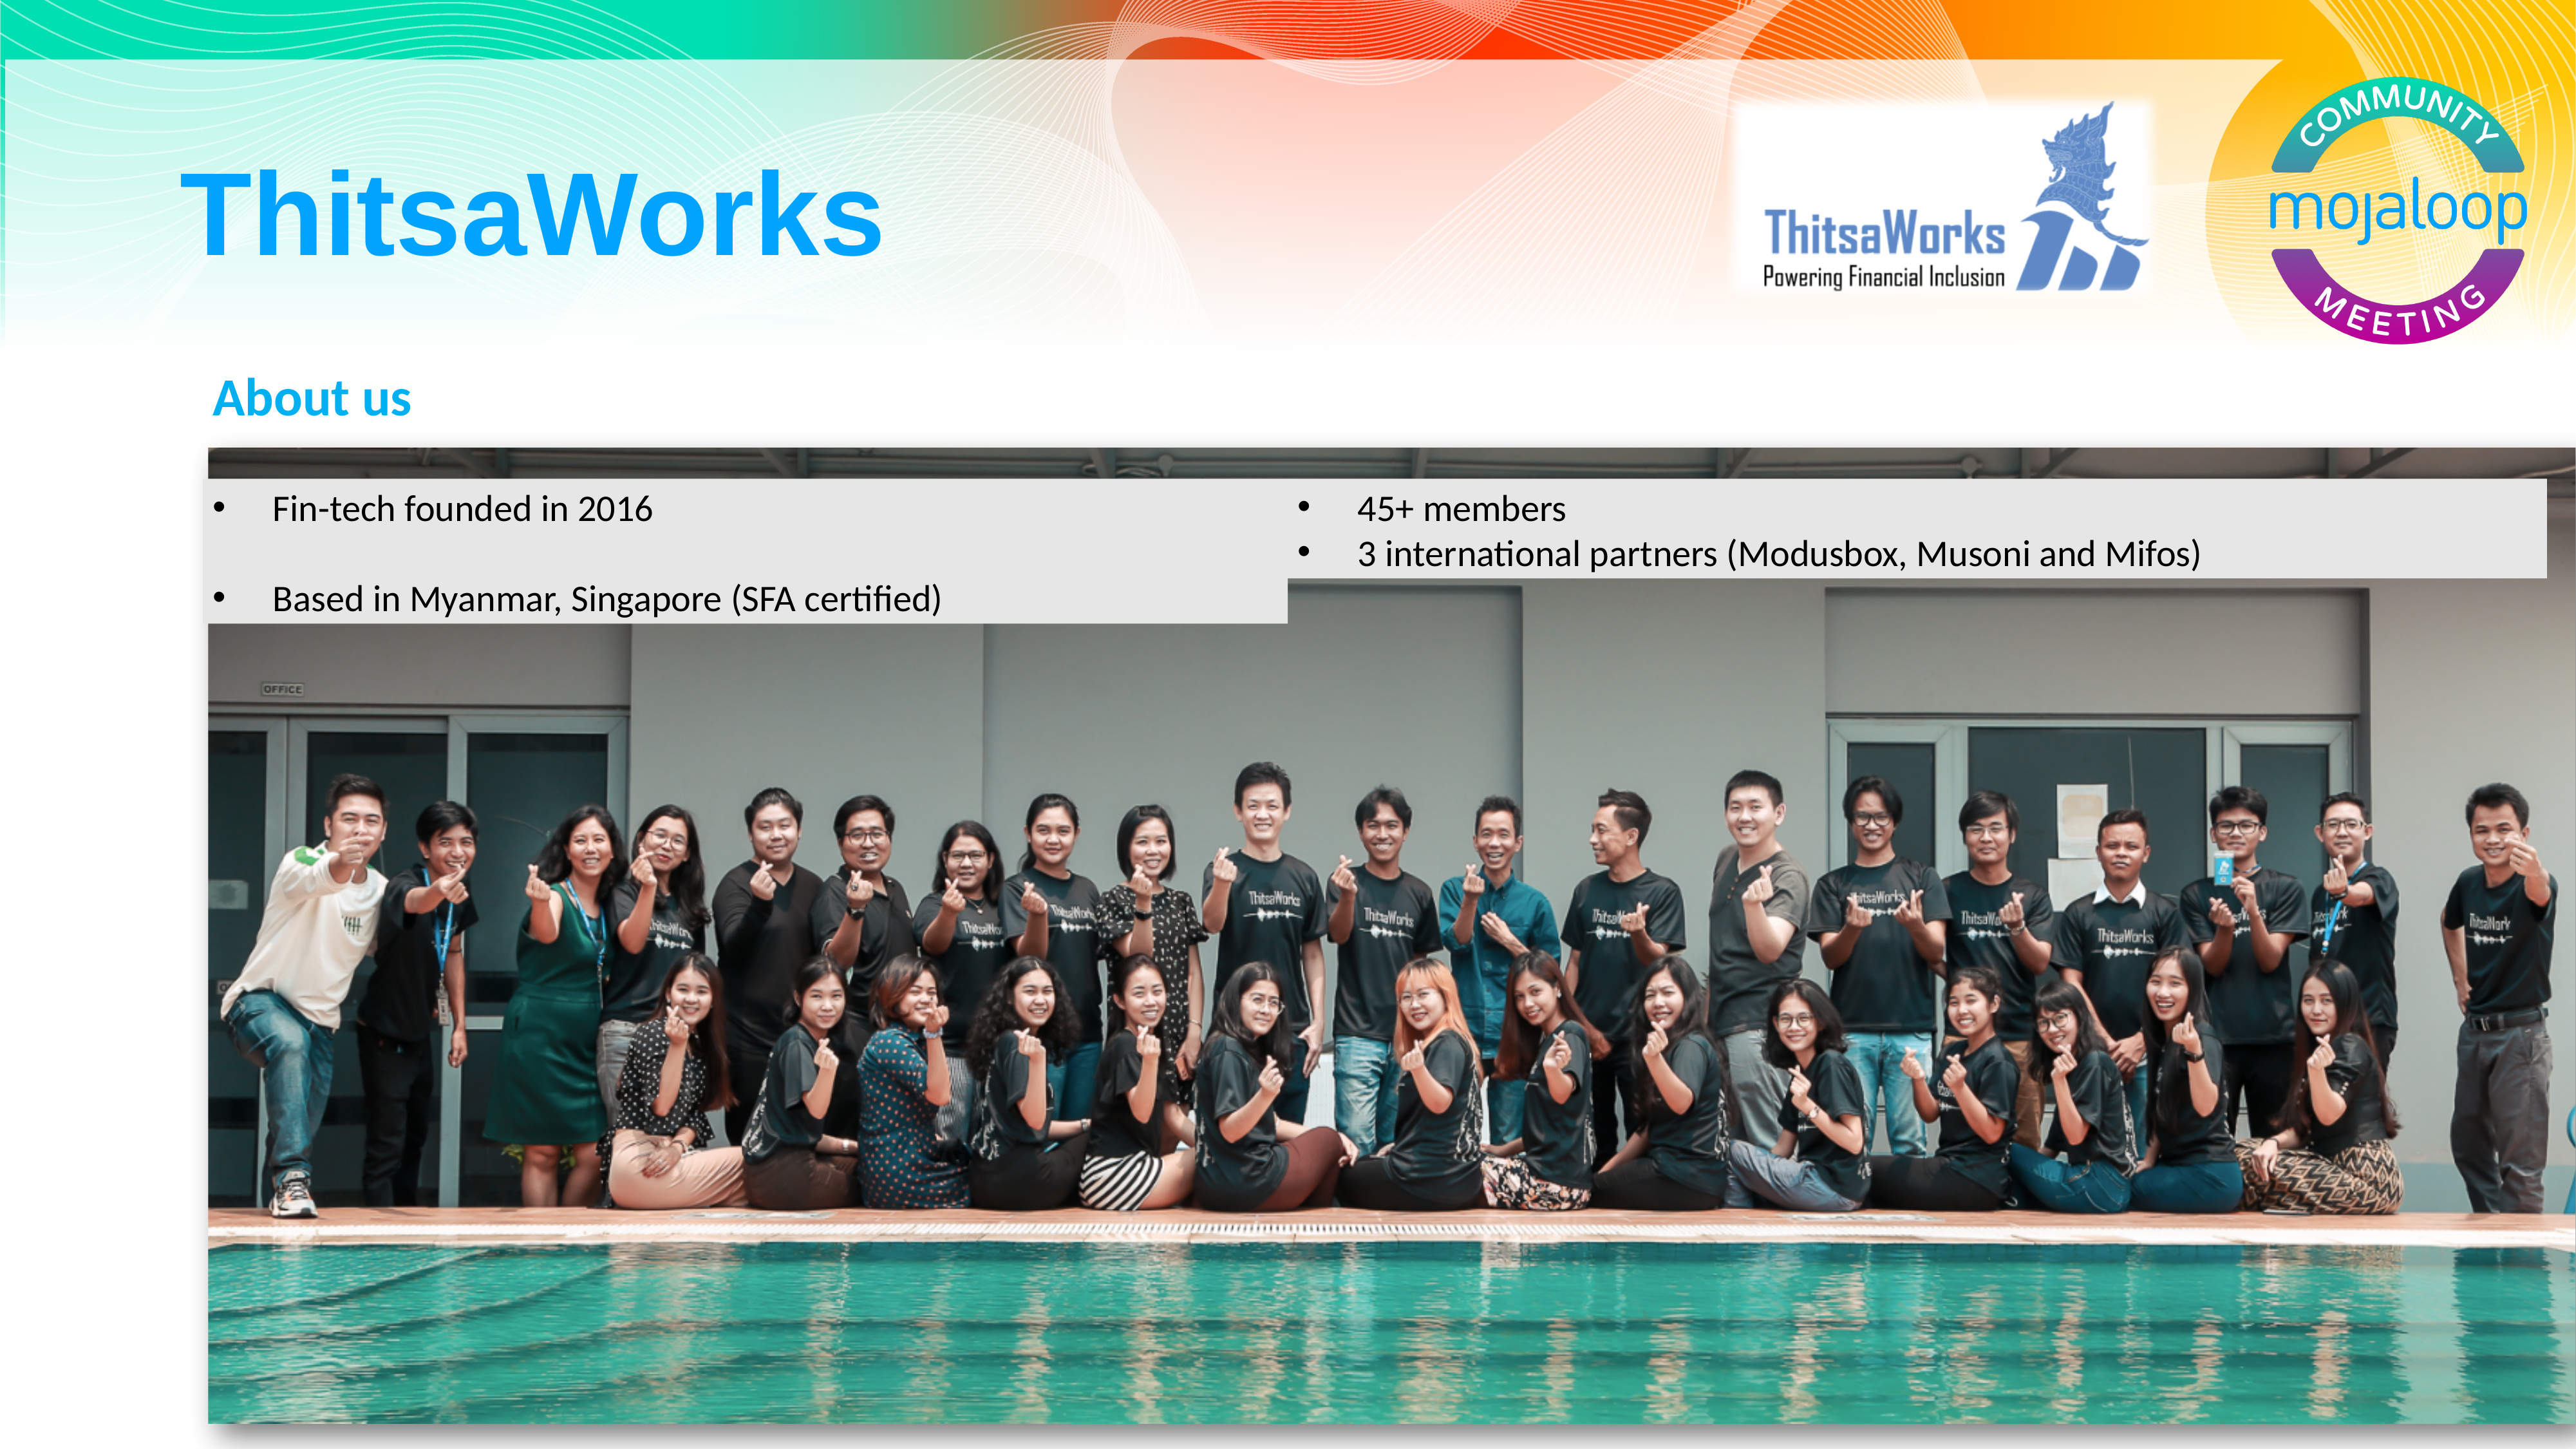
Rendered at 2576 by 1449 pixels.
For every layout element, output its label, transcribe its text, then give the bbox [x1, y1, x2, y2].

title ThitsaWorks [170, 77, 2163, 357]
picture [0, 0, 2576, 1449]
text_box About us [203, 357, 1205, 431]
picture [1721, 89, 2163, 305]
text_box Fin-tech founded in 2016 Based in Myanmar, Singapore (SFA certified) [203, 478, 208, 624]
